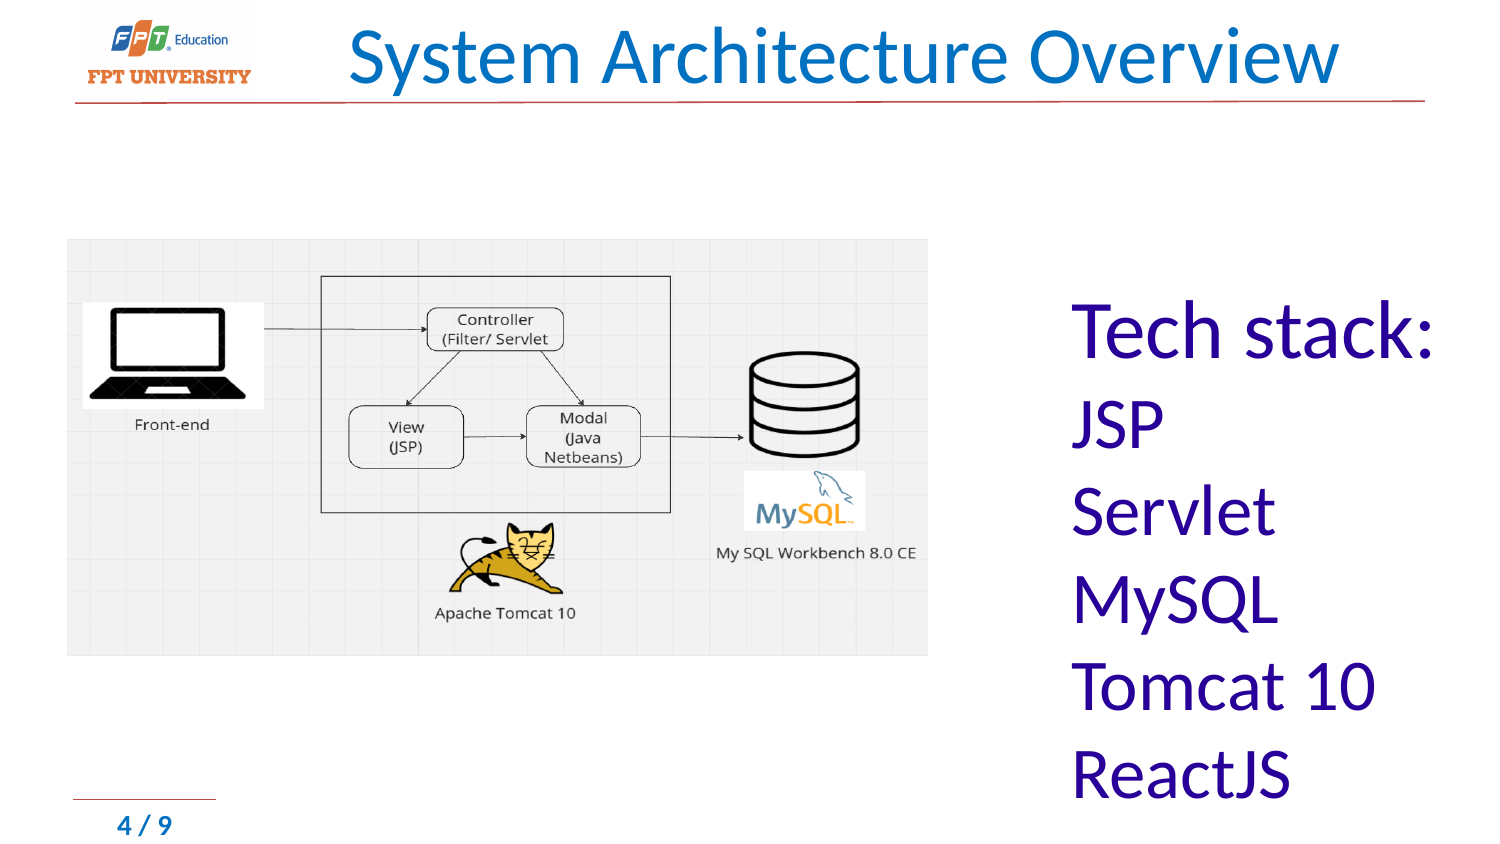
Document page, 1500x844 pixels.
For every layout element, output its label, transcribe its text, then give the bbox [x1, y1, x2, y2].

text_box Tech stack: JSP Servlet MySQL Tomcat 10 ReactJS [1056, 260, 1500, 716]
picture [67, 239, 928, 656]
picture [77, 2, 256, 100]
title System Architecture Overview [315, 0, 1425, 102]
